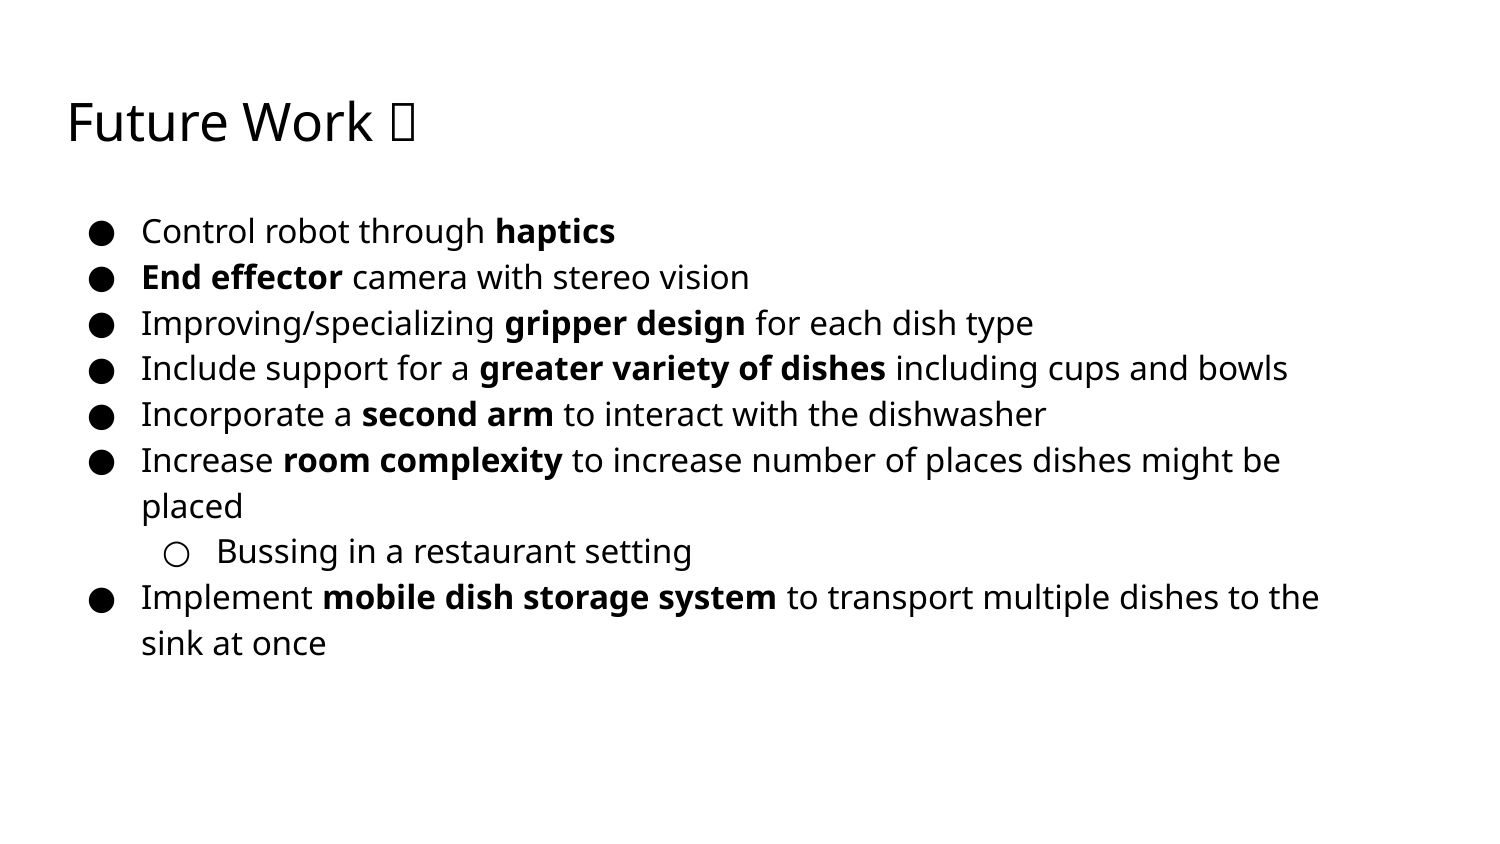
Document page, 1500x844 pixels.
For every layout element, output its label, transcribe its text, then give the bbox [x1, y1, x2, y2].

list Control robot through haptics End effector camera with stereo vision Improving/specializing gripper design for each dish type Include support for a greater variety of dishes including cups and bowls Incorporate a second arm to interact with the dishwasher Increase room complexity to increase number of places dishes might be placed Bussing in a restaurant setting Implement mobile dish storage system to transport multiple dishes to the sink at once [51, 189, 1377, 750]
title Future Work 🎯 [51, 72, 1449, 167]
